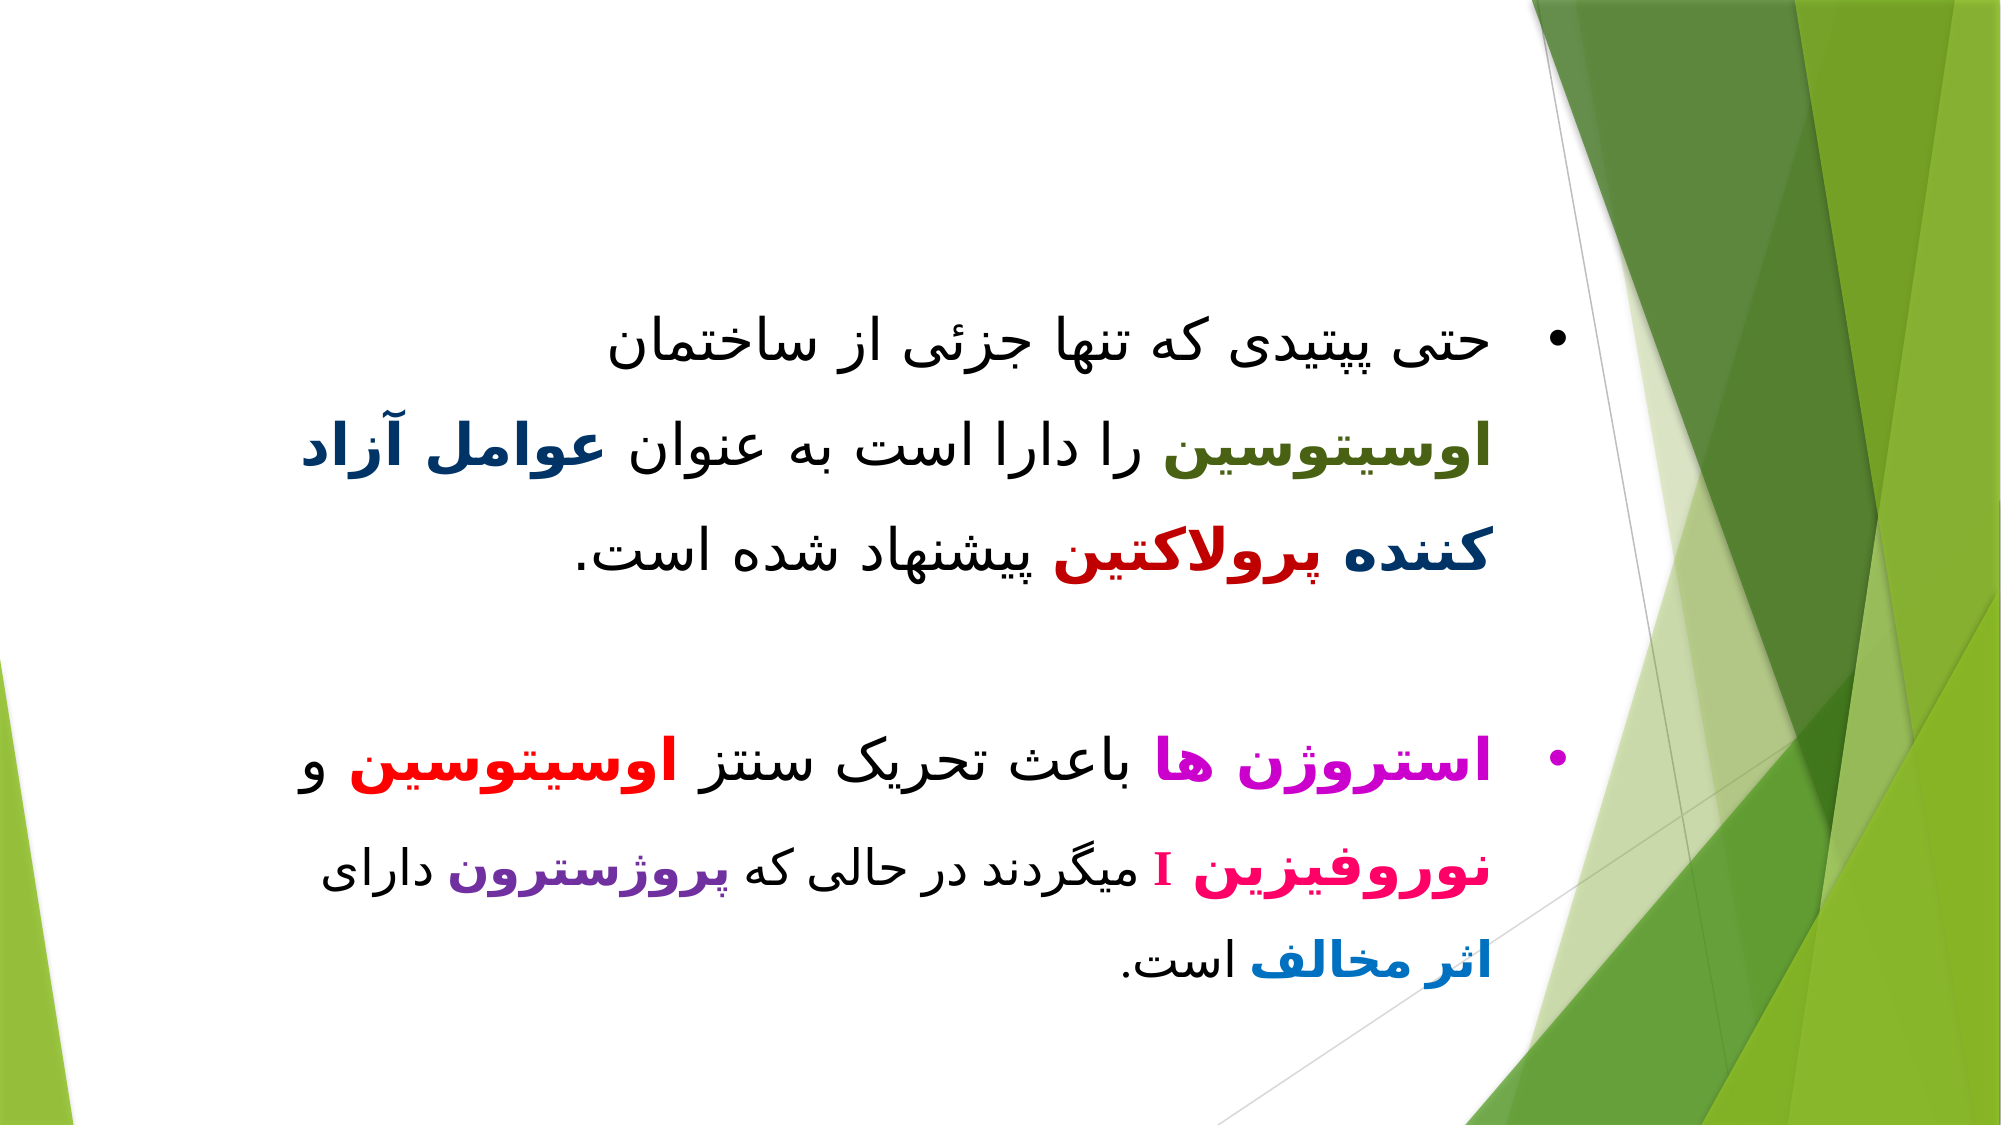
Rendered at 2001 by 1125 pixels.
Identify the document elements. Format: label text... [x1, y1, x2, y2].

text_box حتی پپتیدی که تنها جزئی از ساختمان اوسیتوسین را دارا است به عنوان عوامل آزاد کننده پرولاکتین پیشنهاد شده است. استروژن ها باعث تحریک سنتز اوسیتوسین و نوروفیزین I میگردند در حالی که پروژسترون دارای اثر مخالف است. [245, 260, 1583, 995]
